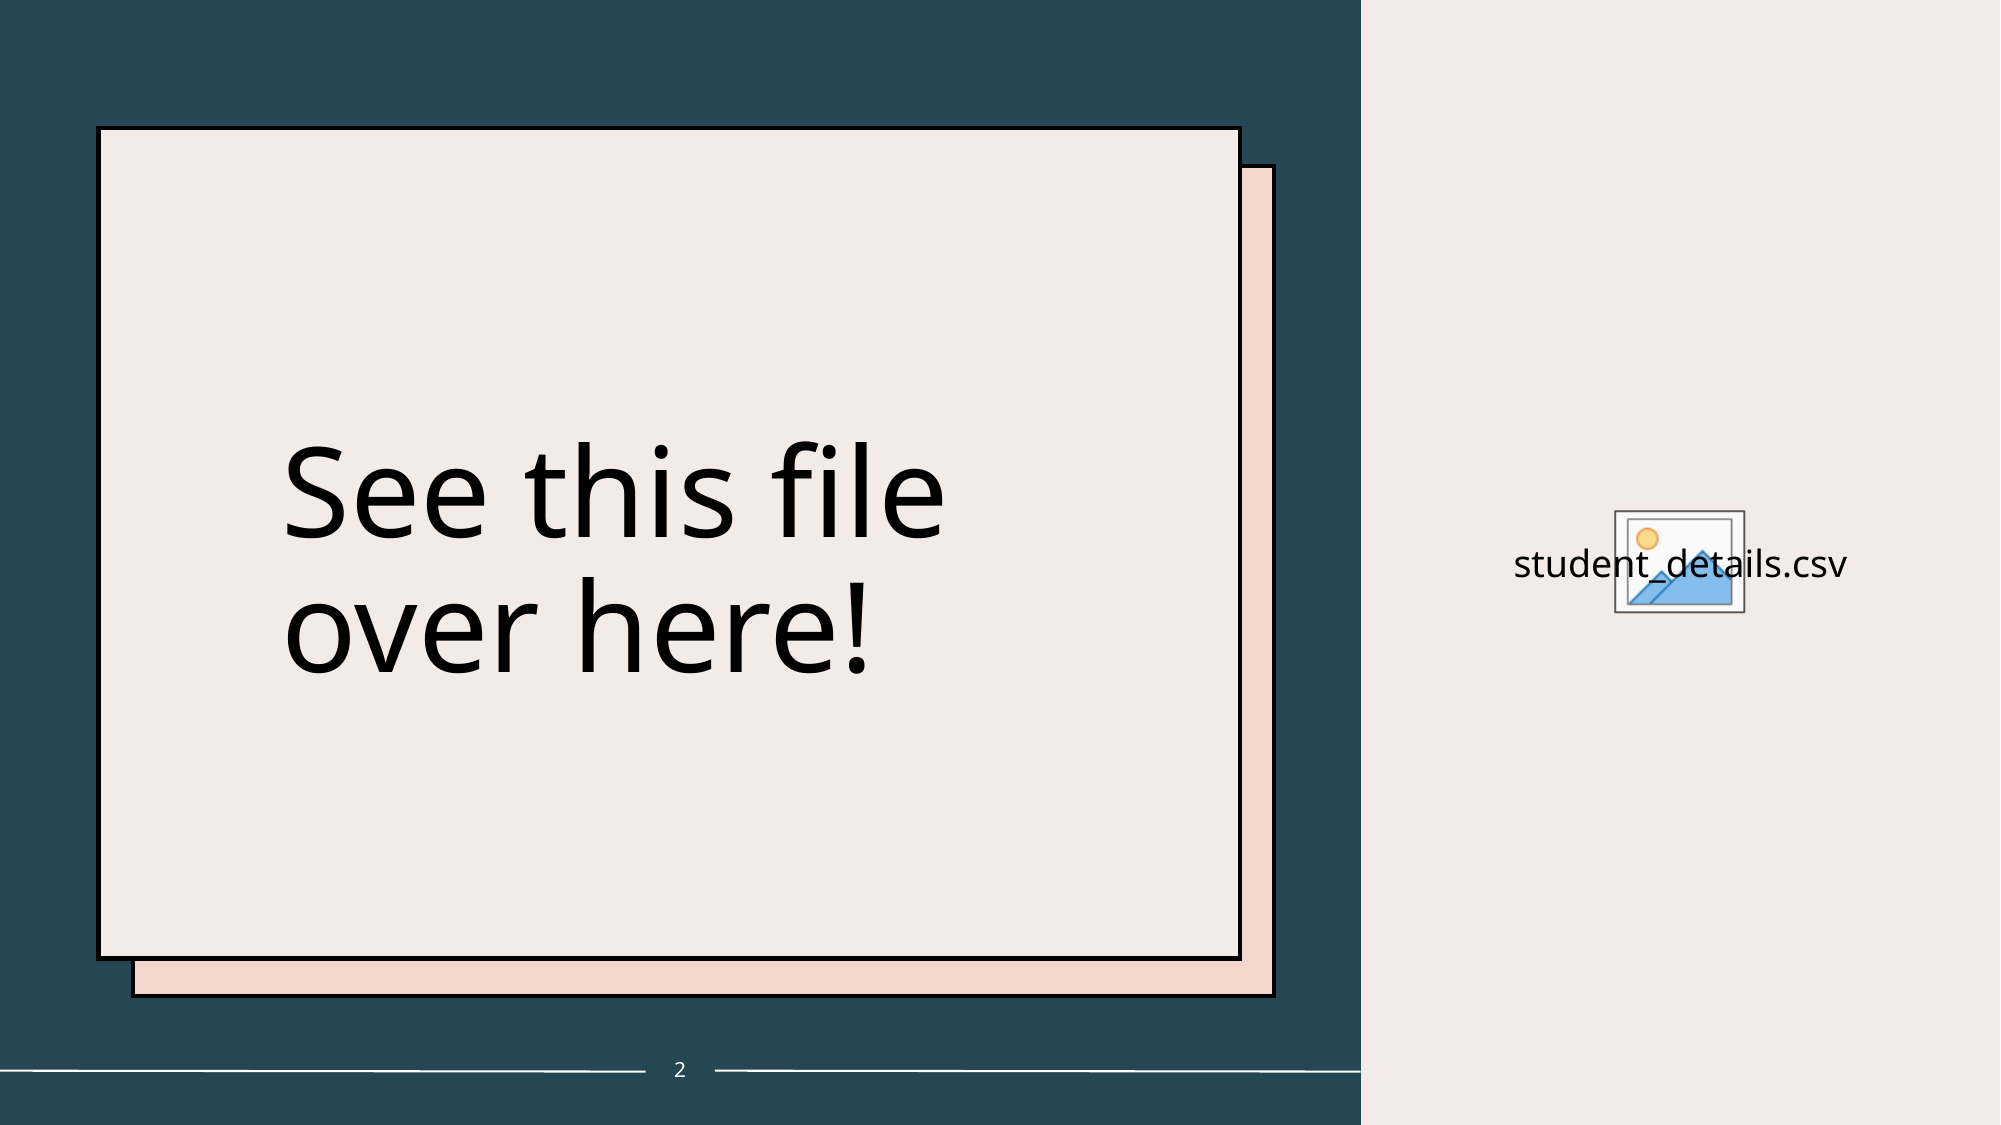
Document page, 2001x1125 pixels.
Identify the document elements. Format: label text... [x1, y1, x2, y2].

title See this file over here! [266, 422, 1094, 703]
slide_number 2 [650, 1050, 710, 1091]
picture [1360, 0, 2000, 1125]
